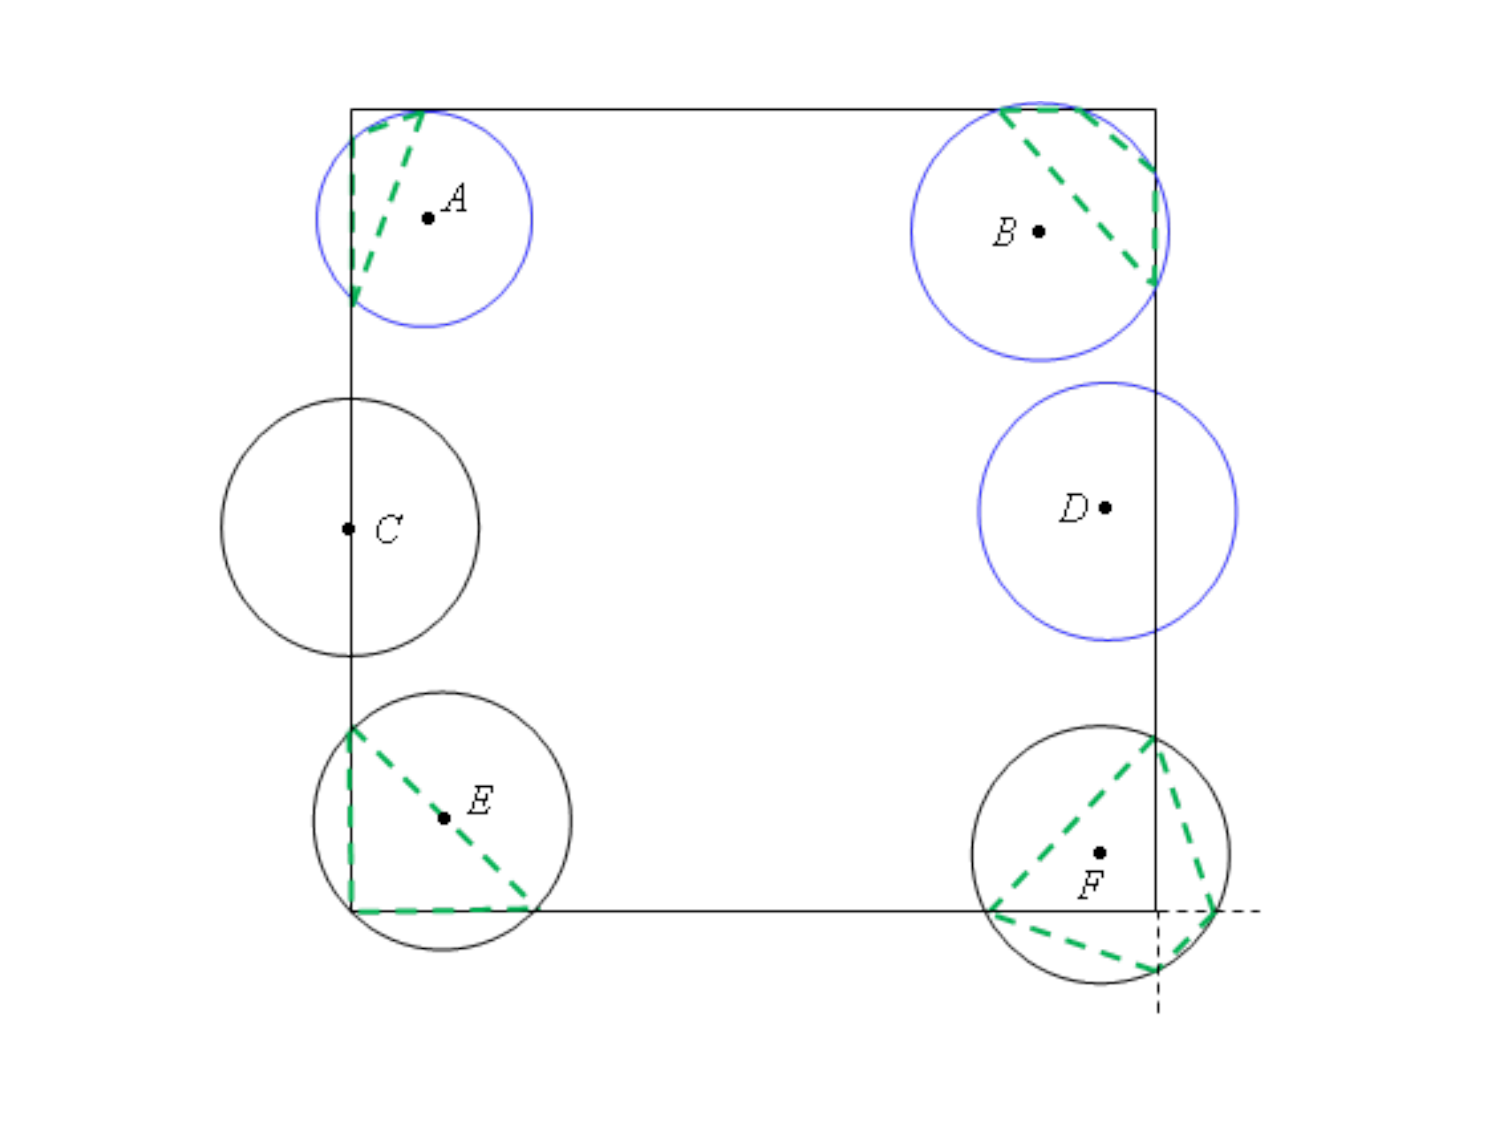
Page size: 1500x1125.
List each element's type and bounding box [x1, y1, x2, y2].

list [218, 101, 1264, 1017]
